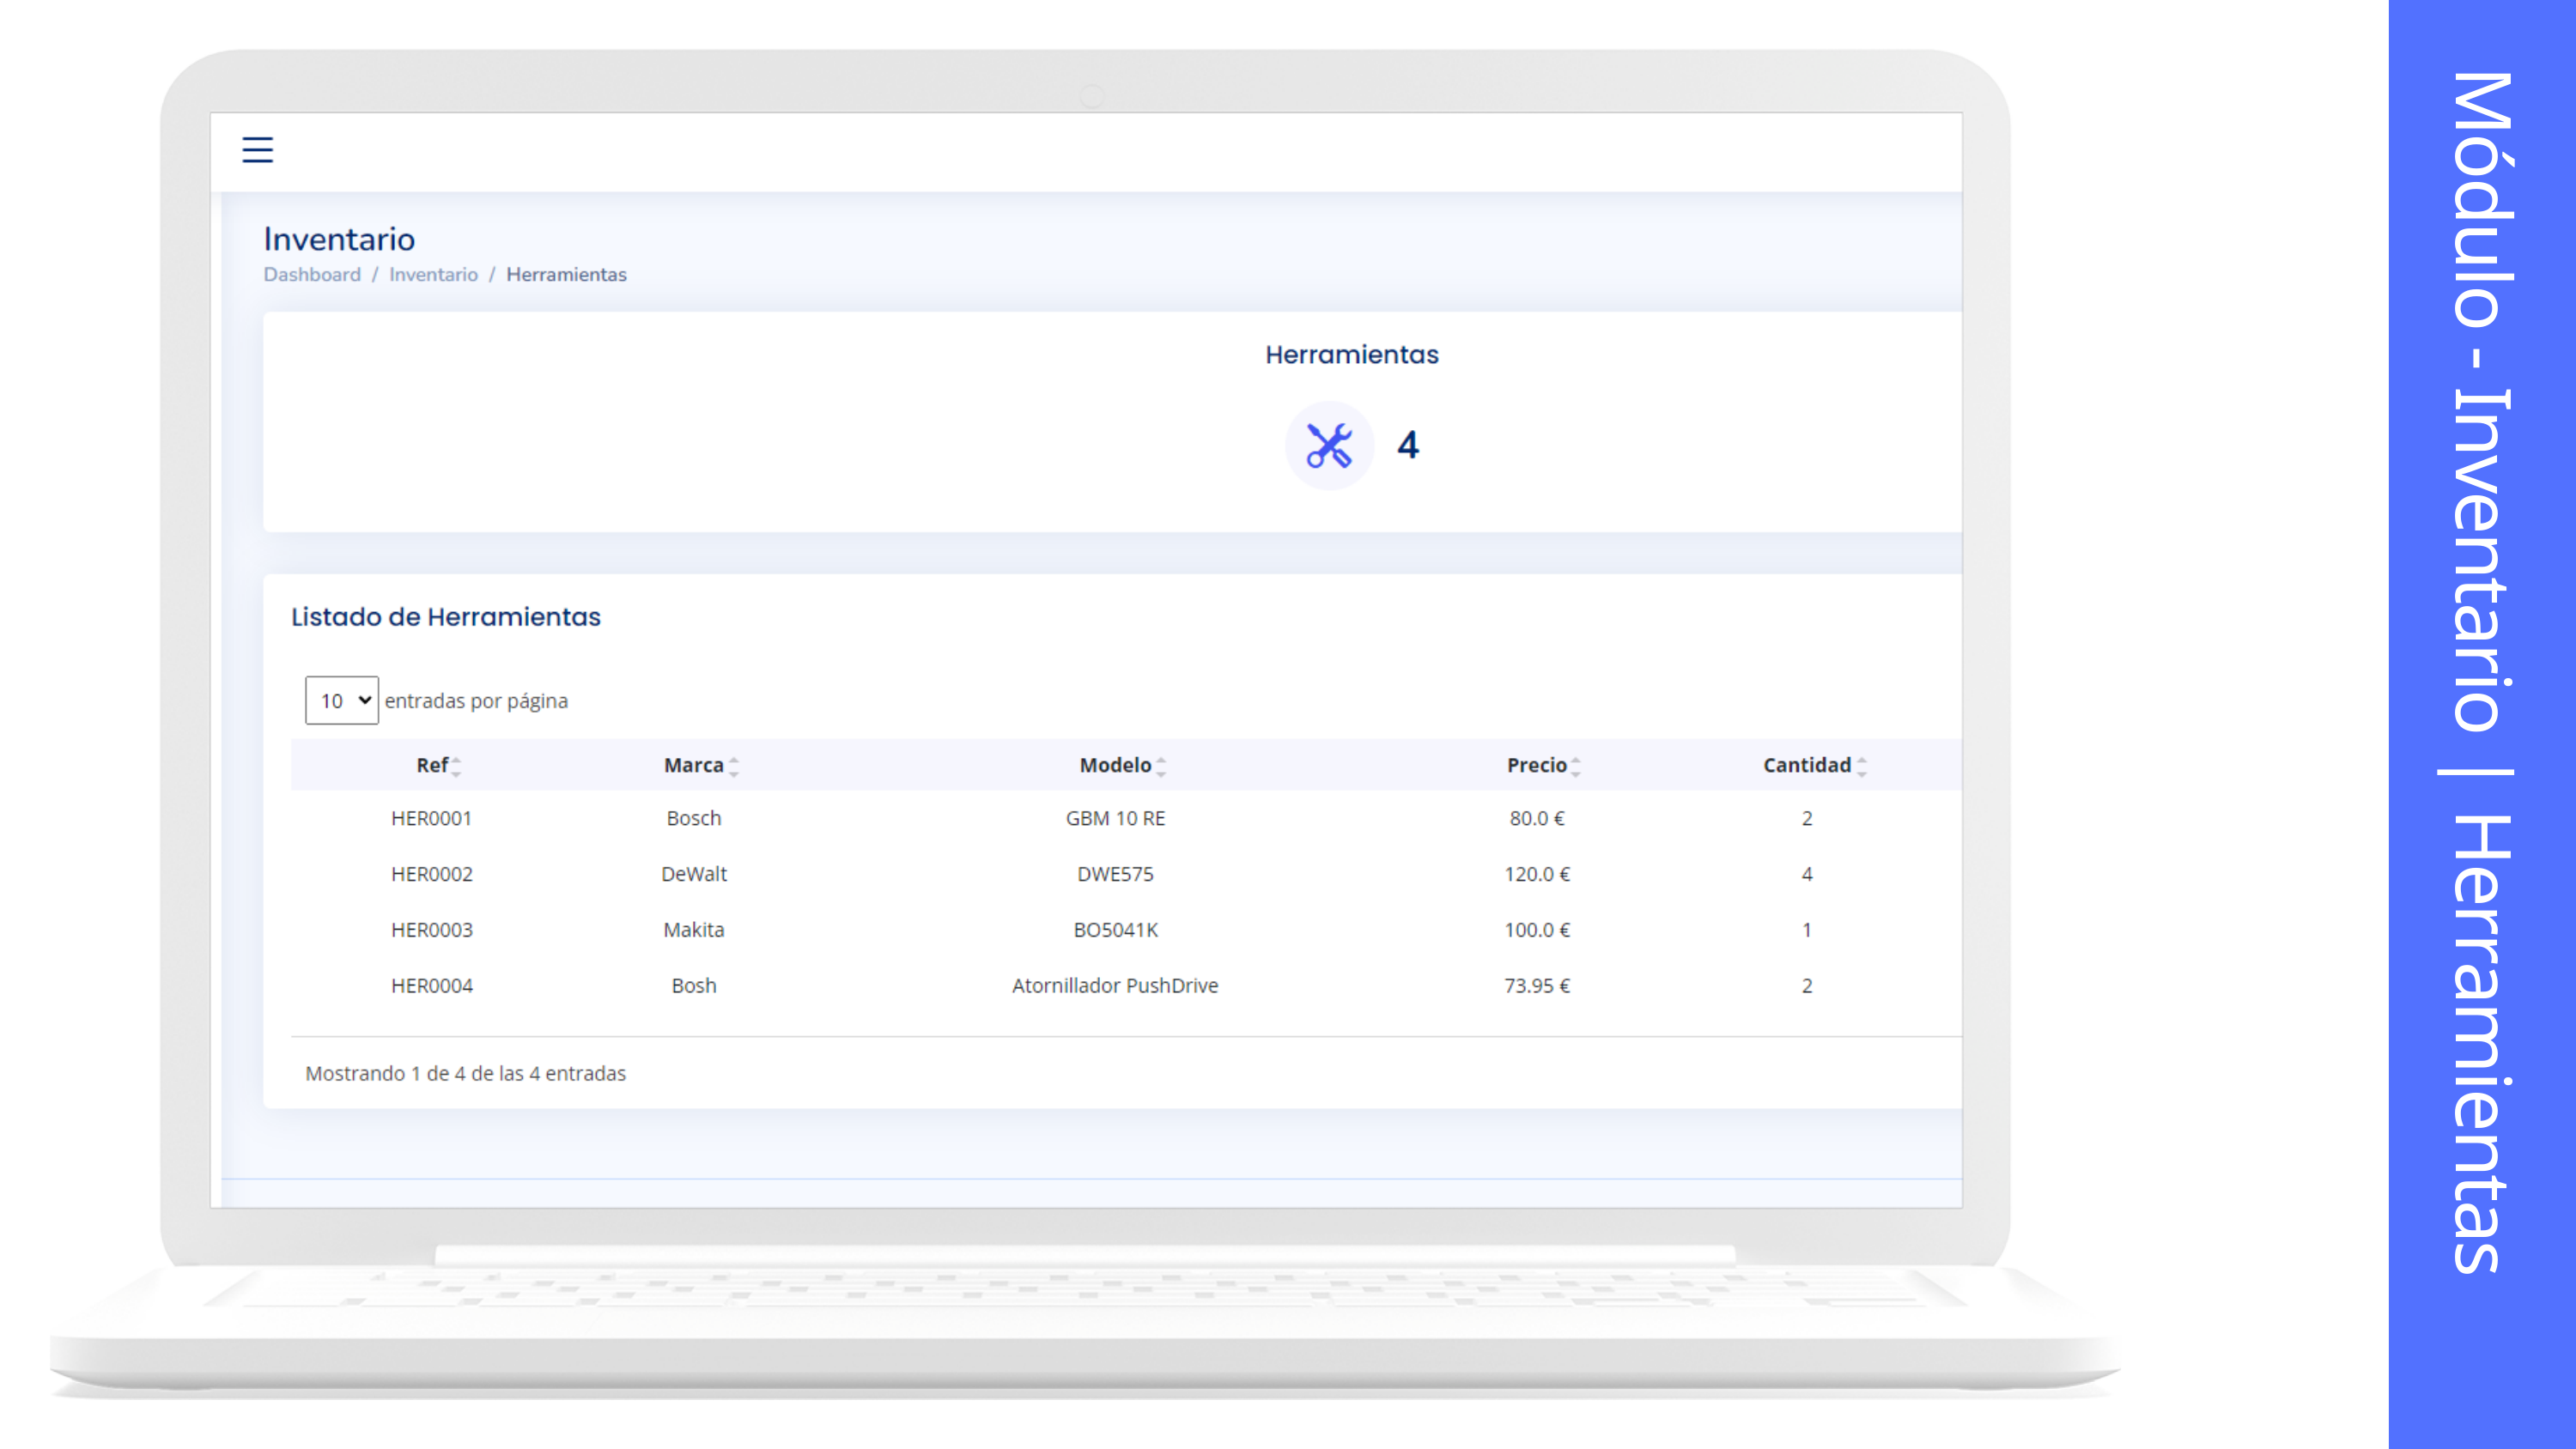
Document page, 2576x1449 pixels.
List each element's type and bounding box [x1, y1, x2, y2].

text_box [2388, 0, 2576, 1449]
text_box [50, 48, 2122, 1400]
